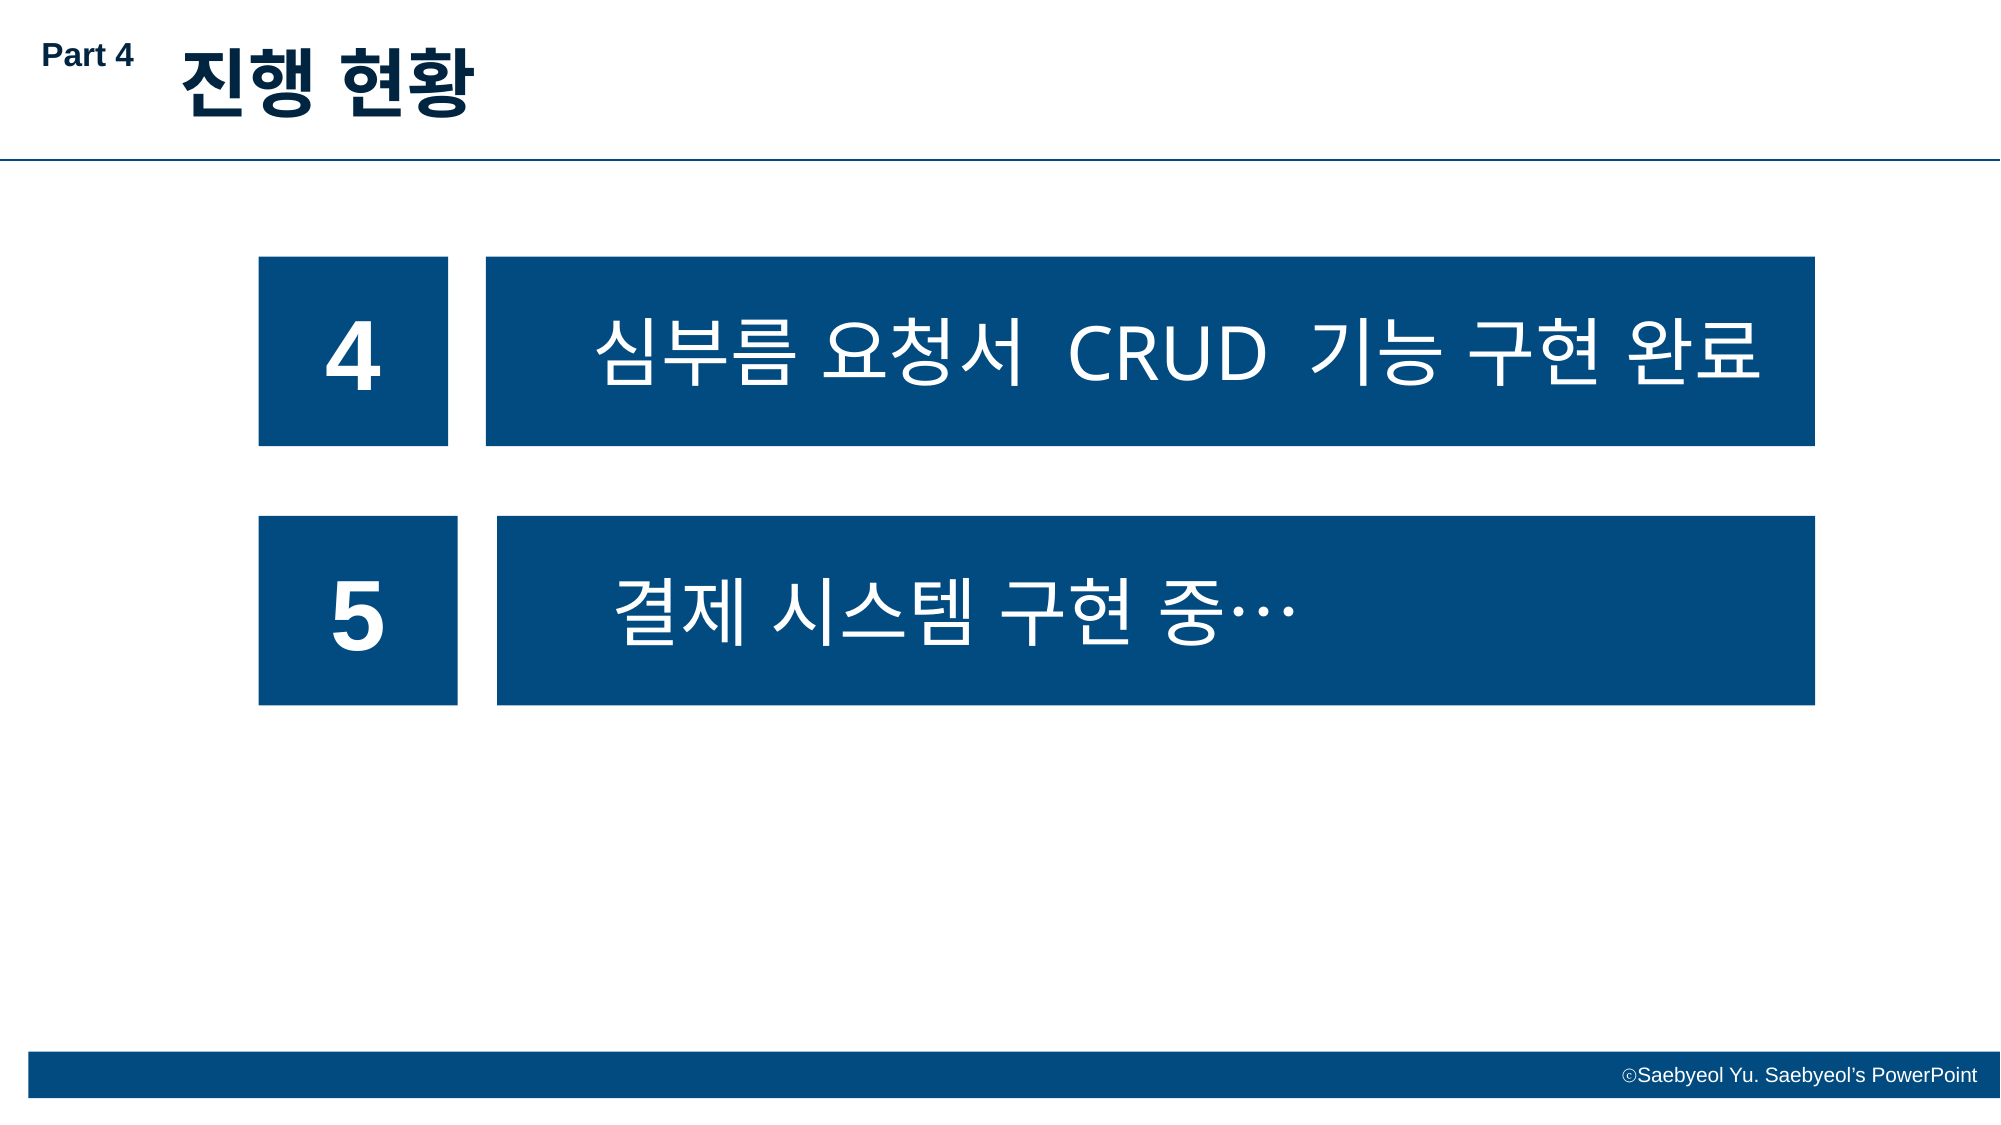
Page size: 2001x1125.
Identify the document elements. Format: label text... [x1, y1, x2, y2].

text_box 진행 현황 [164, 28, 783, 134]
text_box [258, 256, 1816, 447]
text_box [258, 515, 1816, 706]
text_box Part 4 [26, 26, 165, 81]
